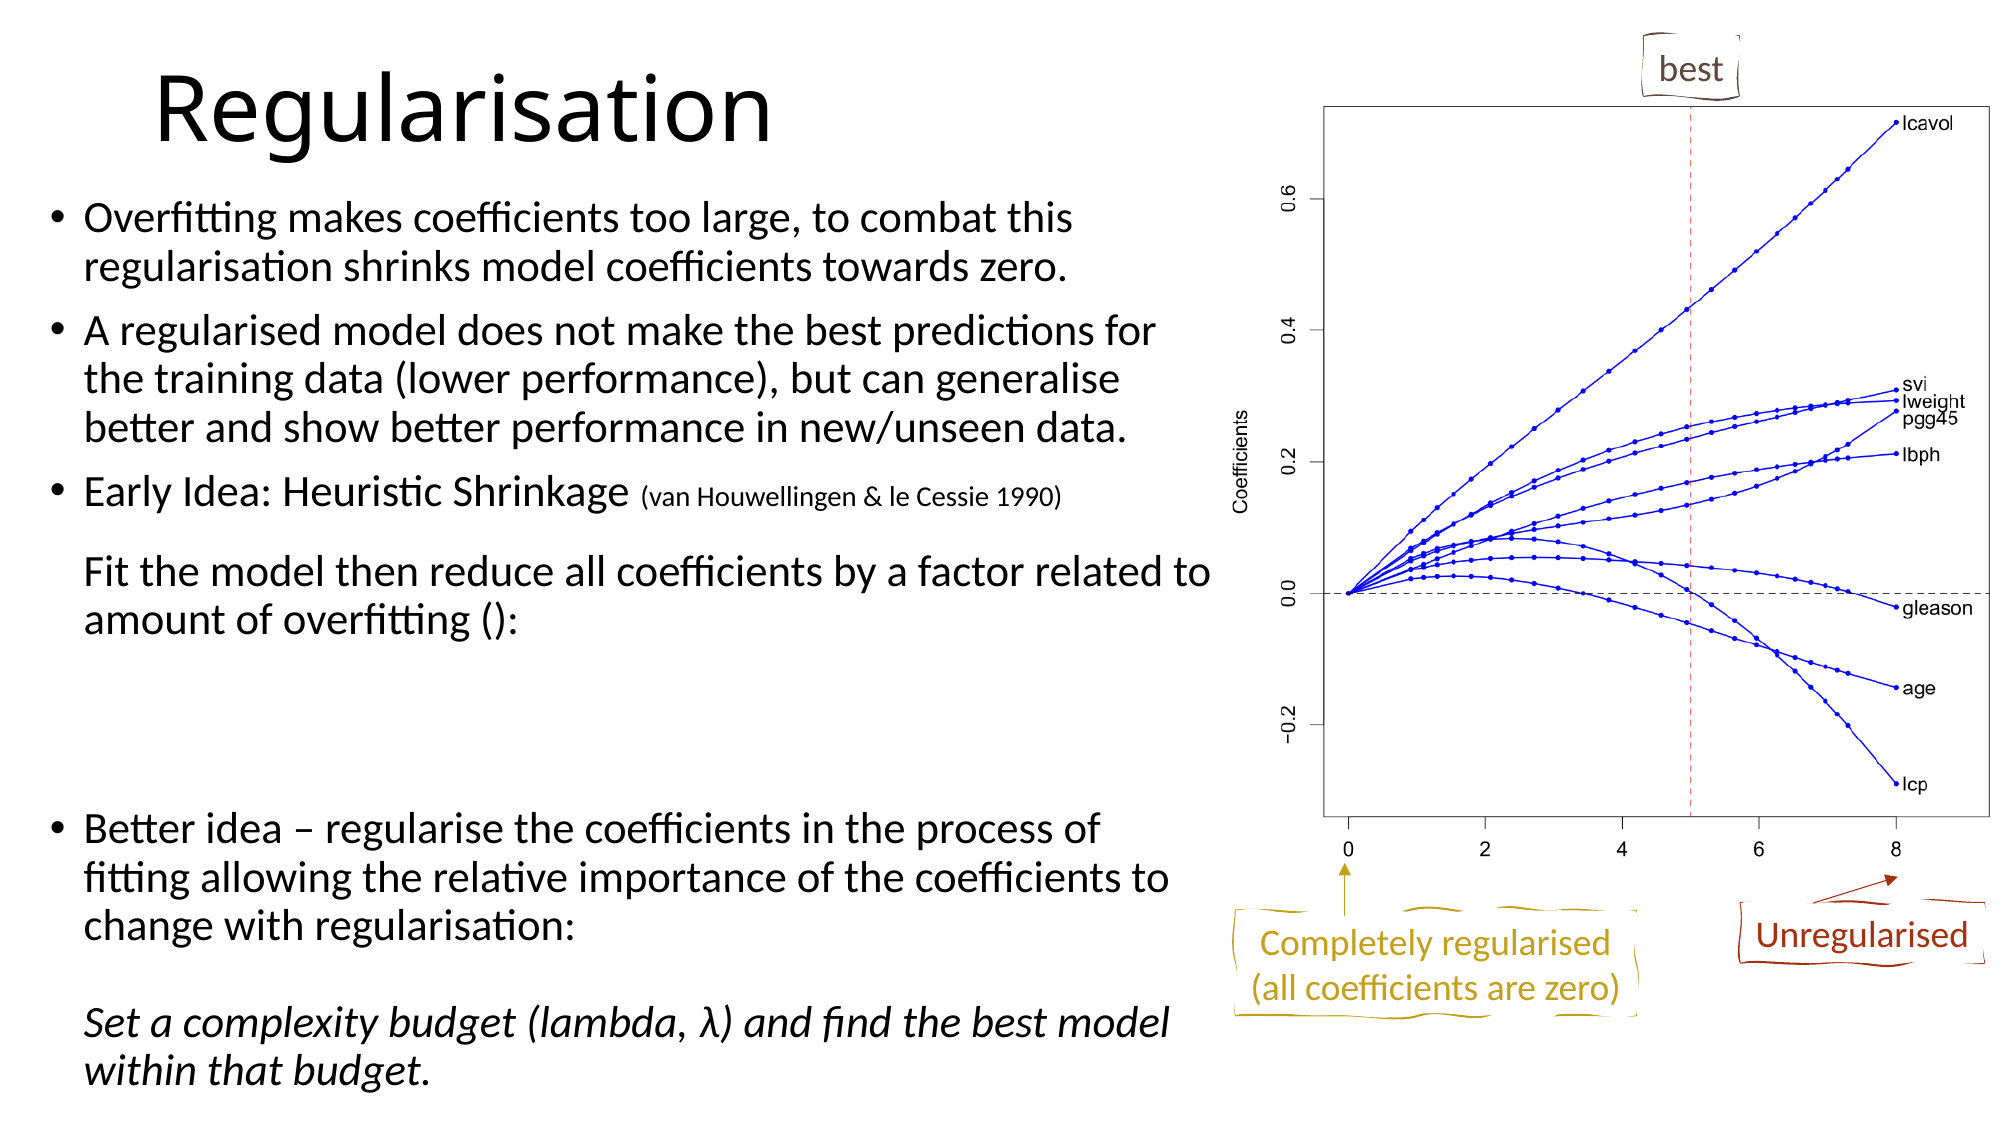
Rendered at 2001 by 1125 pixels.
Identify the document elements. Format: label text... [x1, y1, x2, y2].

title Regularisation [137, 3, 1863, 221]
text_box best [1641, 32, 1741, 101]
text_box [1232, 106, 2000, 1017]
